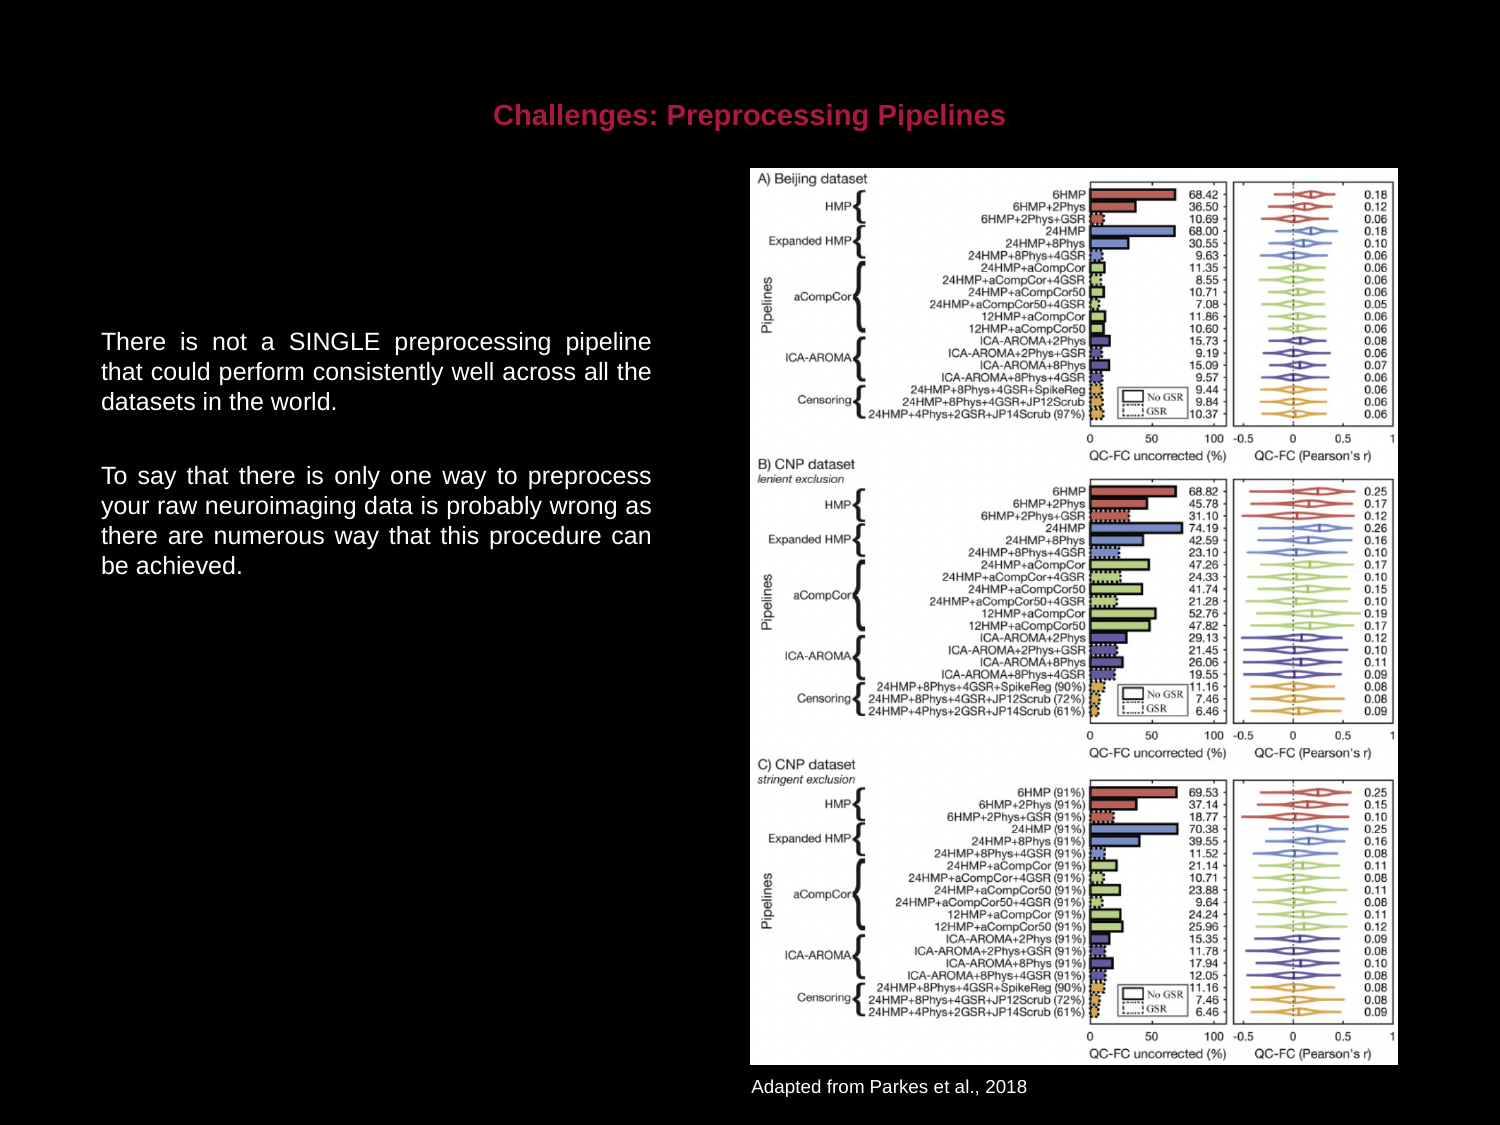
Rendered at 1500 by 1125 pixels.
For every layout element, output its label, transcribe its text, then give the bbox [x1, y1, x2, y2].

text_box Adapted from Parkes et al., 2018 [736, 1067, 1161, 1105]
picture [749, 168, 1398, 1065]
text_box There is not a SINGLE preprocessing pipeline that could perform consistently well across all the datasets in the world. To say that there is only one way to preprocess your raw neuroimaging data is probably wrong as there are numerous way that this procedure can be achieved. [62, 287, 669, 786]
list Challenges: Preprocessing Pipelines [103, 93, 1397, 807]
